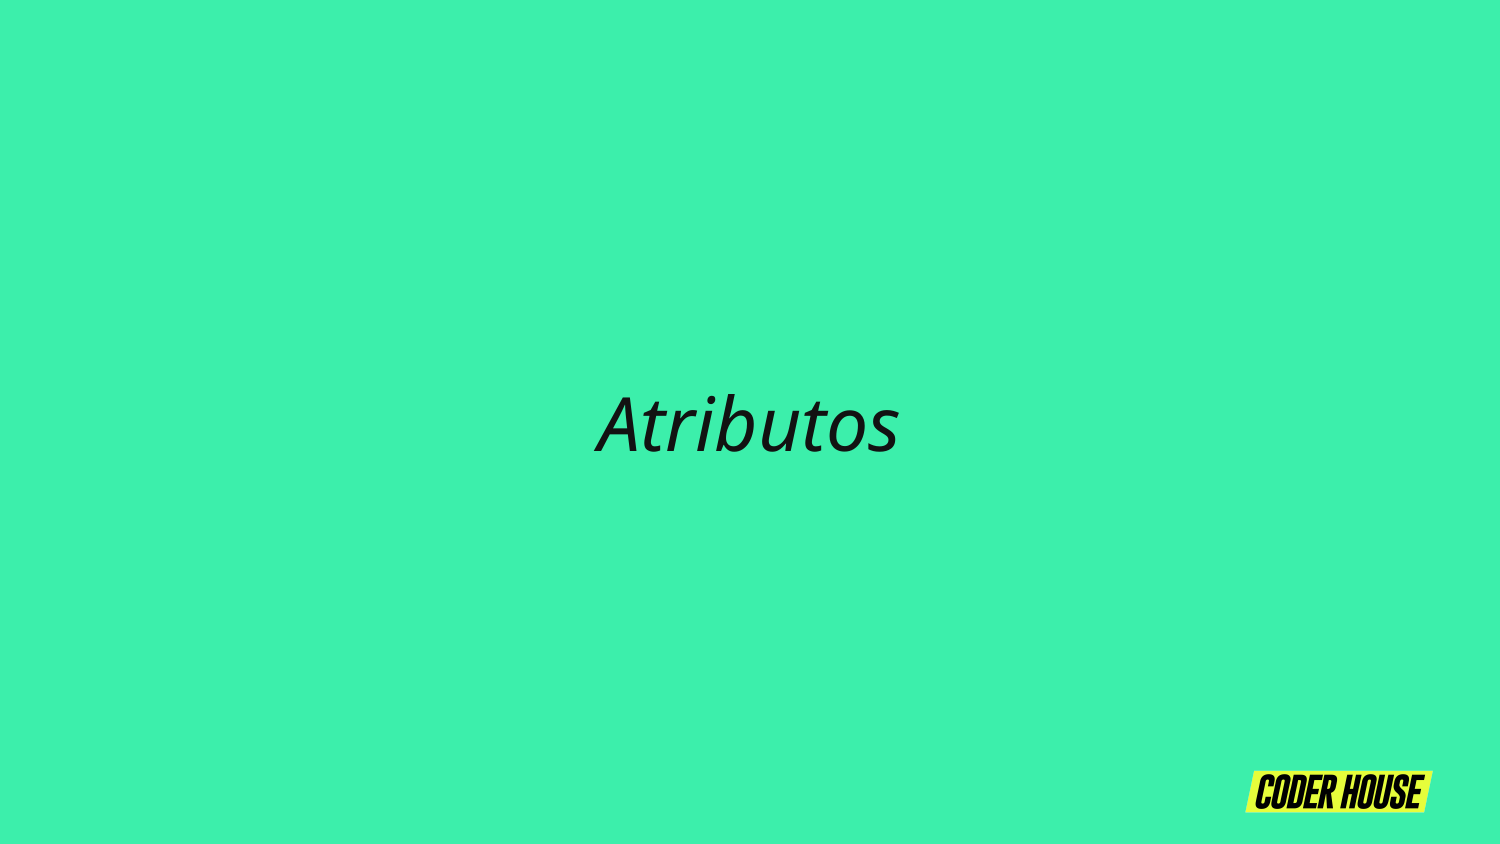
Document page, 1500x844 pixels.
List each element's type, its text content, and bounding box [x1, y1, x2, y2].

picture [1241, 764, 1437, 819]
text_box Atributos [229, 340, 1271, 503]
